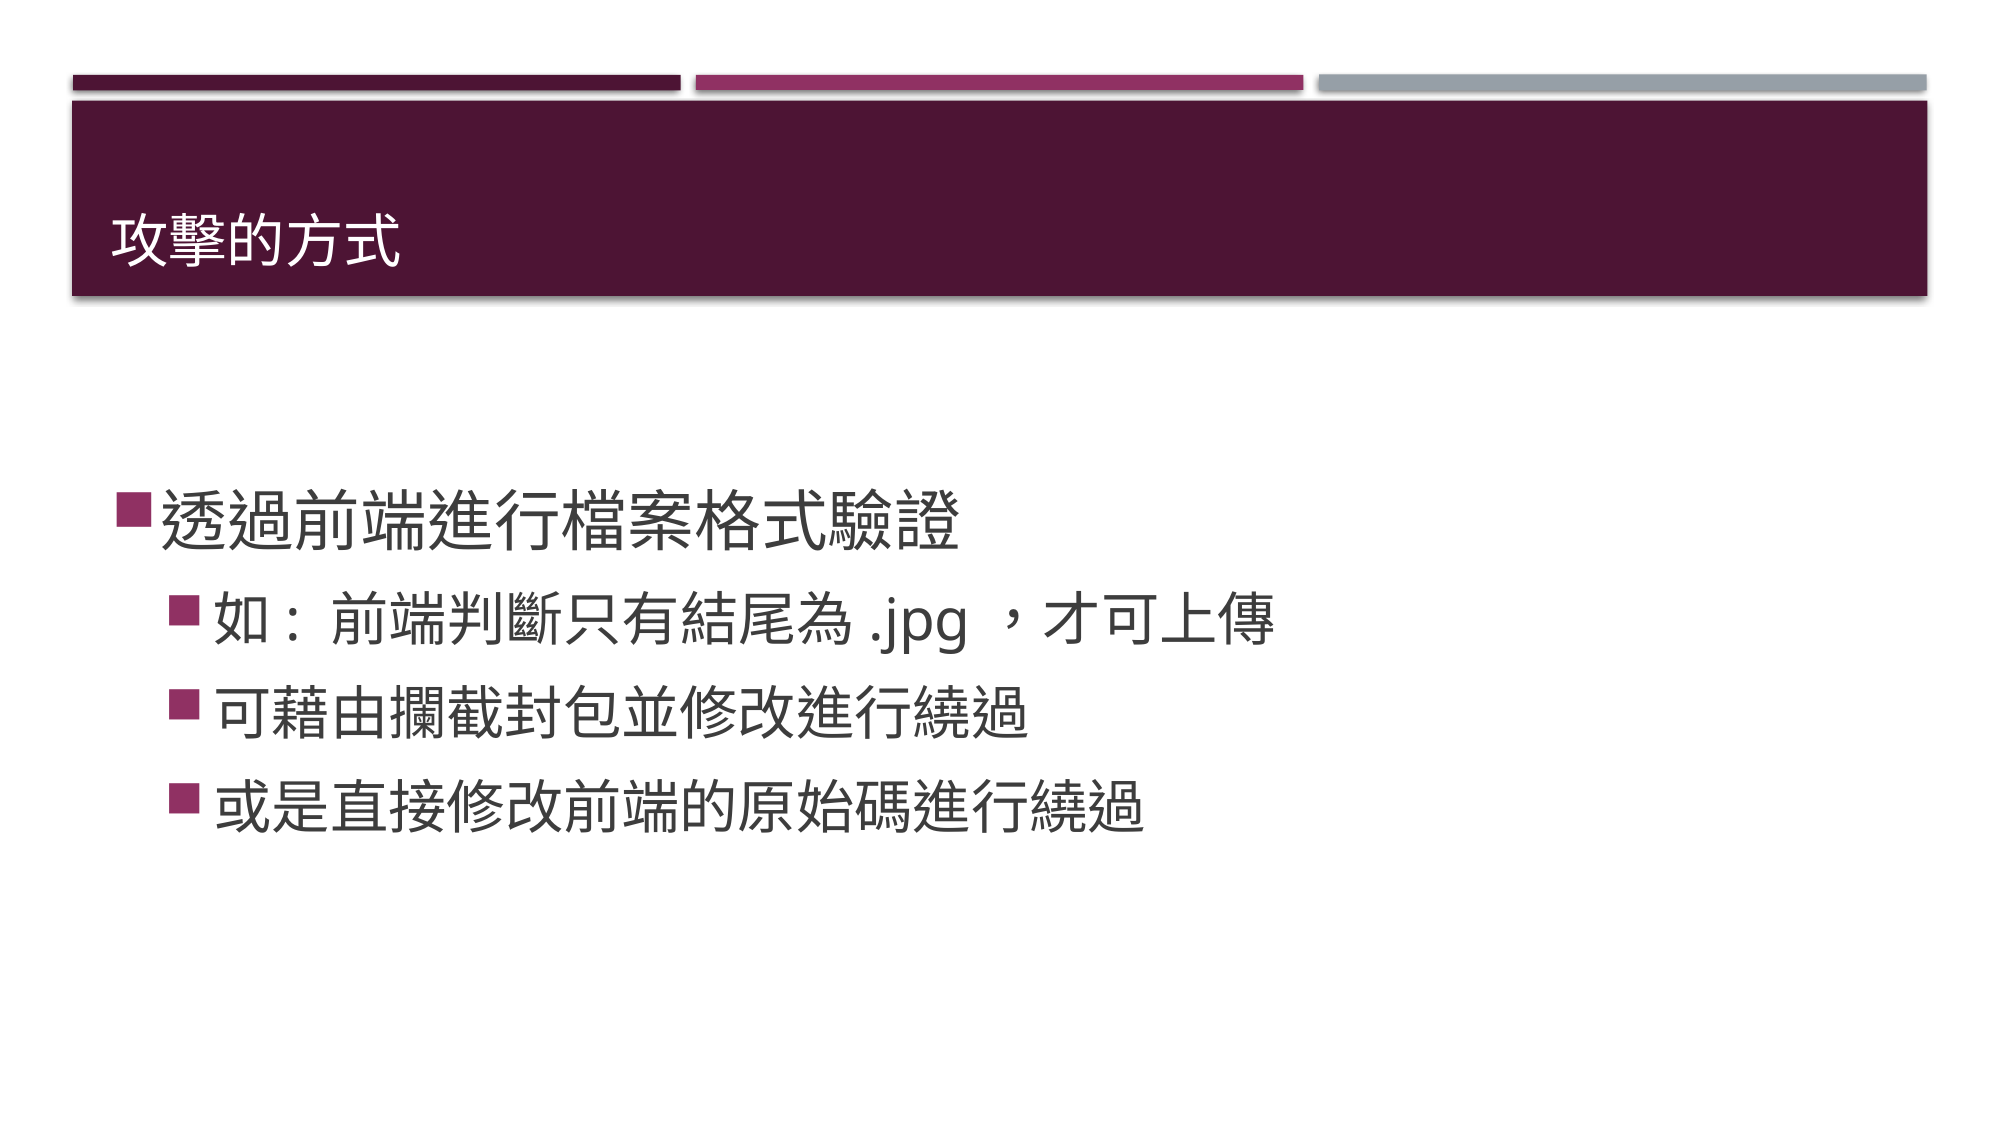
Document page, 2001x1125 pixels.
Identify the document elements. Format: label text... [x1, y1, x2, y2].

title 攻擊的方式 [95, 115, 1905, 282]
list 透過前端進行檔案格式驗證 如: 前端判斷只有結尾為.jpg，才可上傳 可藉由攔截封包並修改進行繞過 或是直接修改前端的原始碼進行繞過 [95, 357, 1905, 962]
